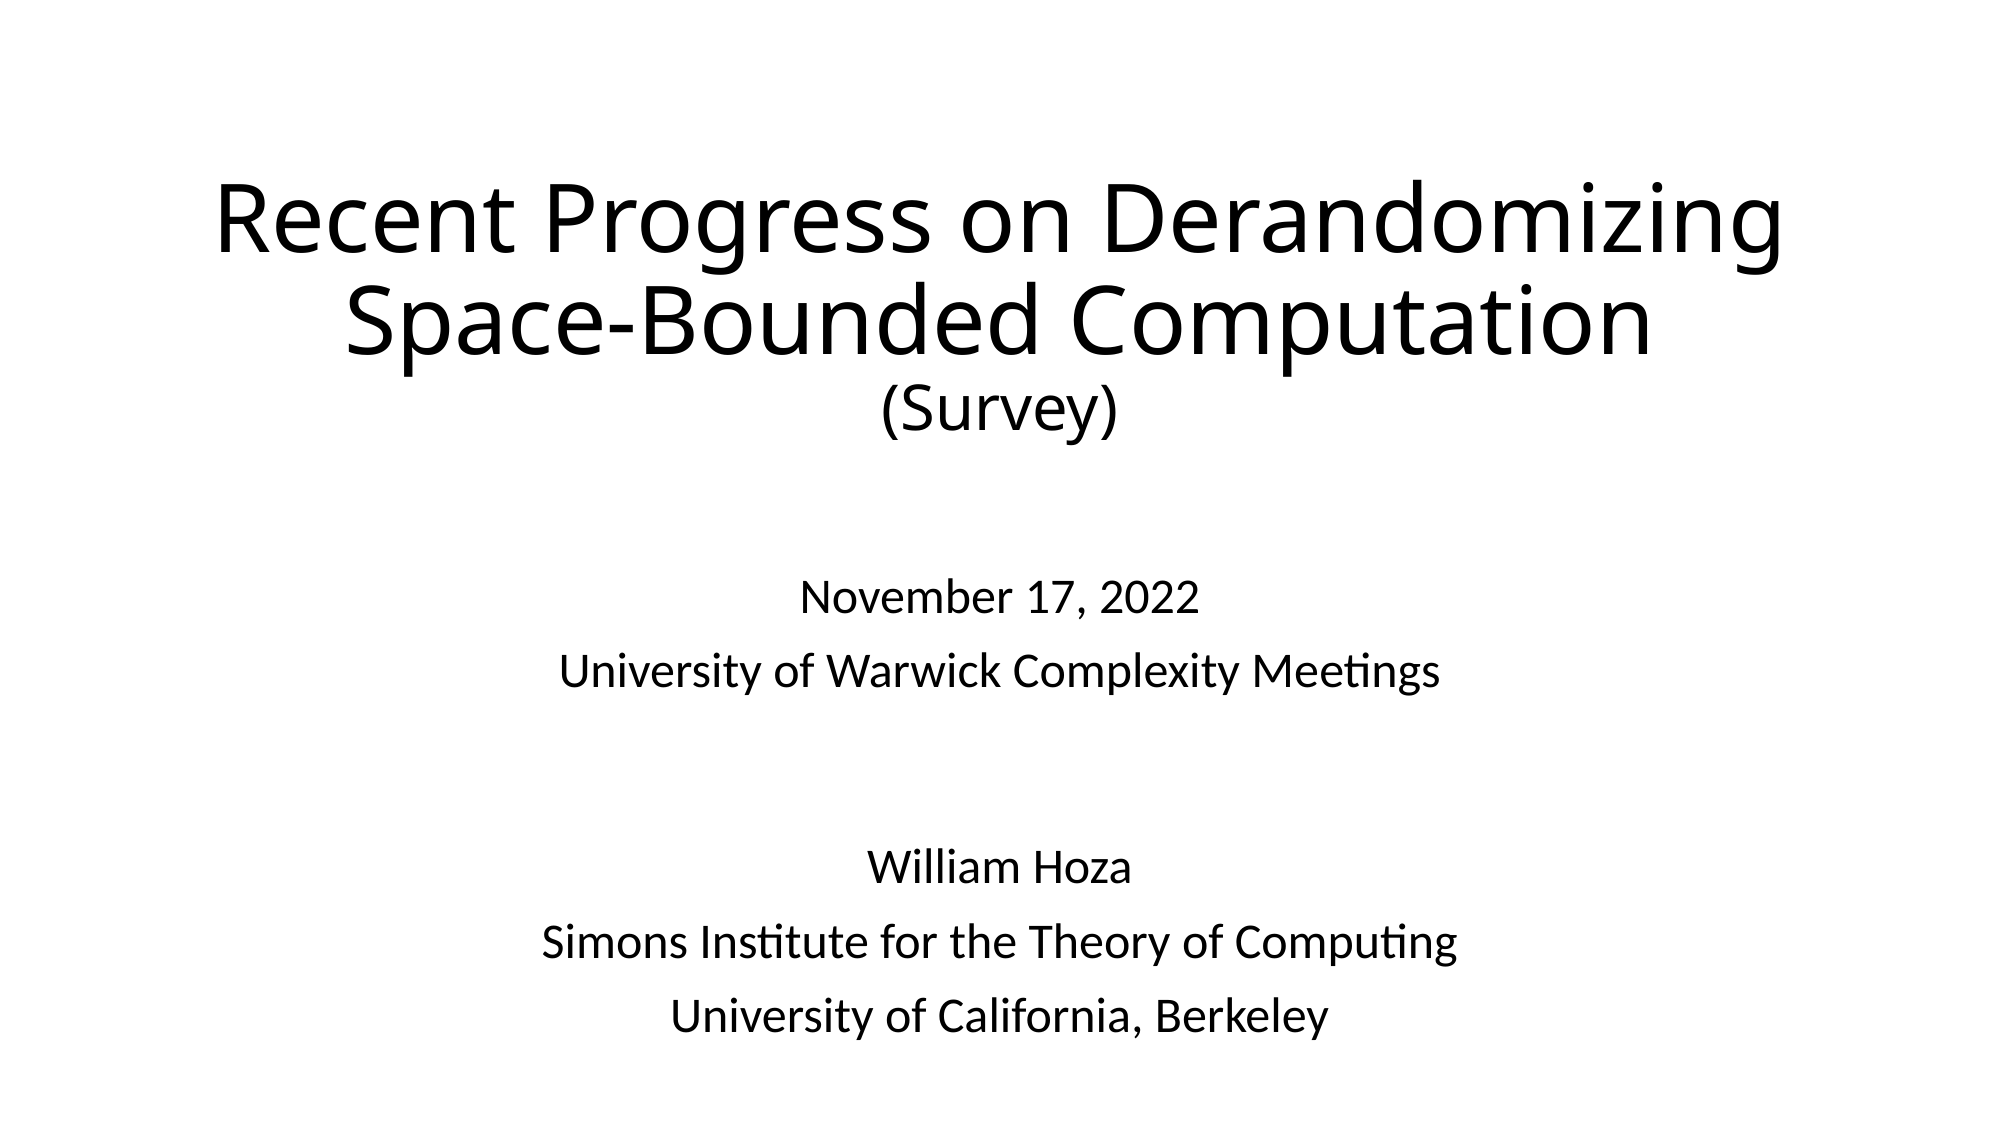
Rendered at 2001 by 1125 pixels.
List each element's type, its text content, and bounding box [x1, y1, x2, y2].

title Recent Progress on Derandomizing Space-Bounded Computation (Survey) [188, 91, 1812, 452]
subtitle November 17, 2022 University of Warwick Complexity Meetings William Hoza Simons Institute for the Theory of Computing University of California, Berkeley [249, 562, 1750, 1064]
